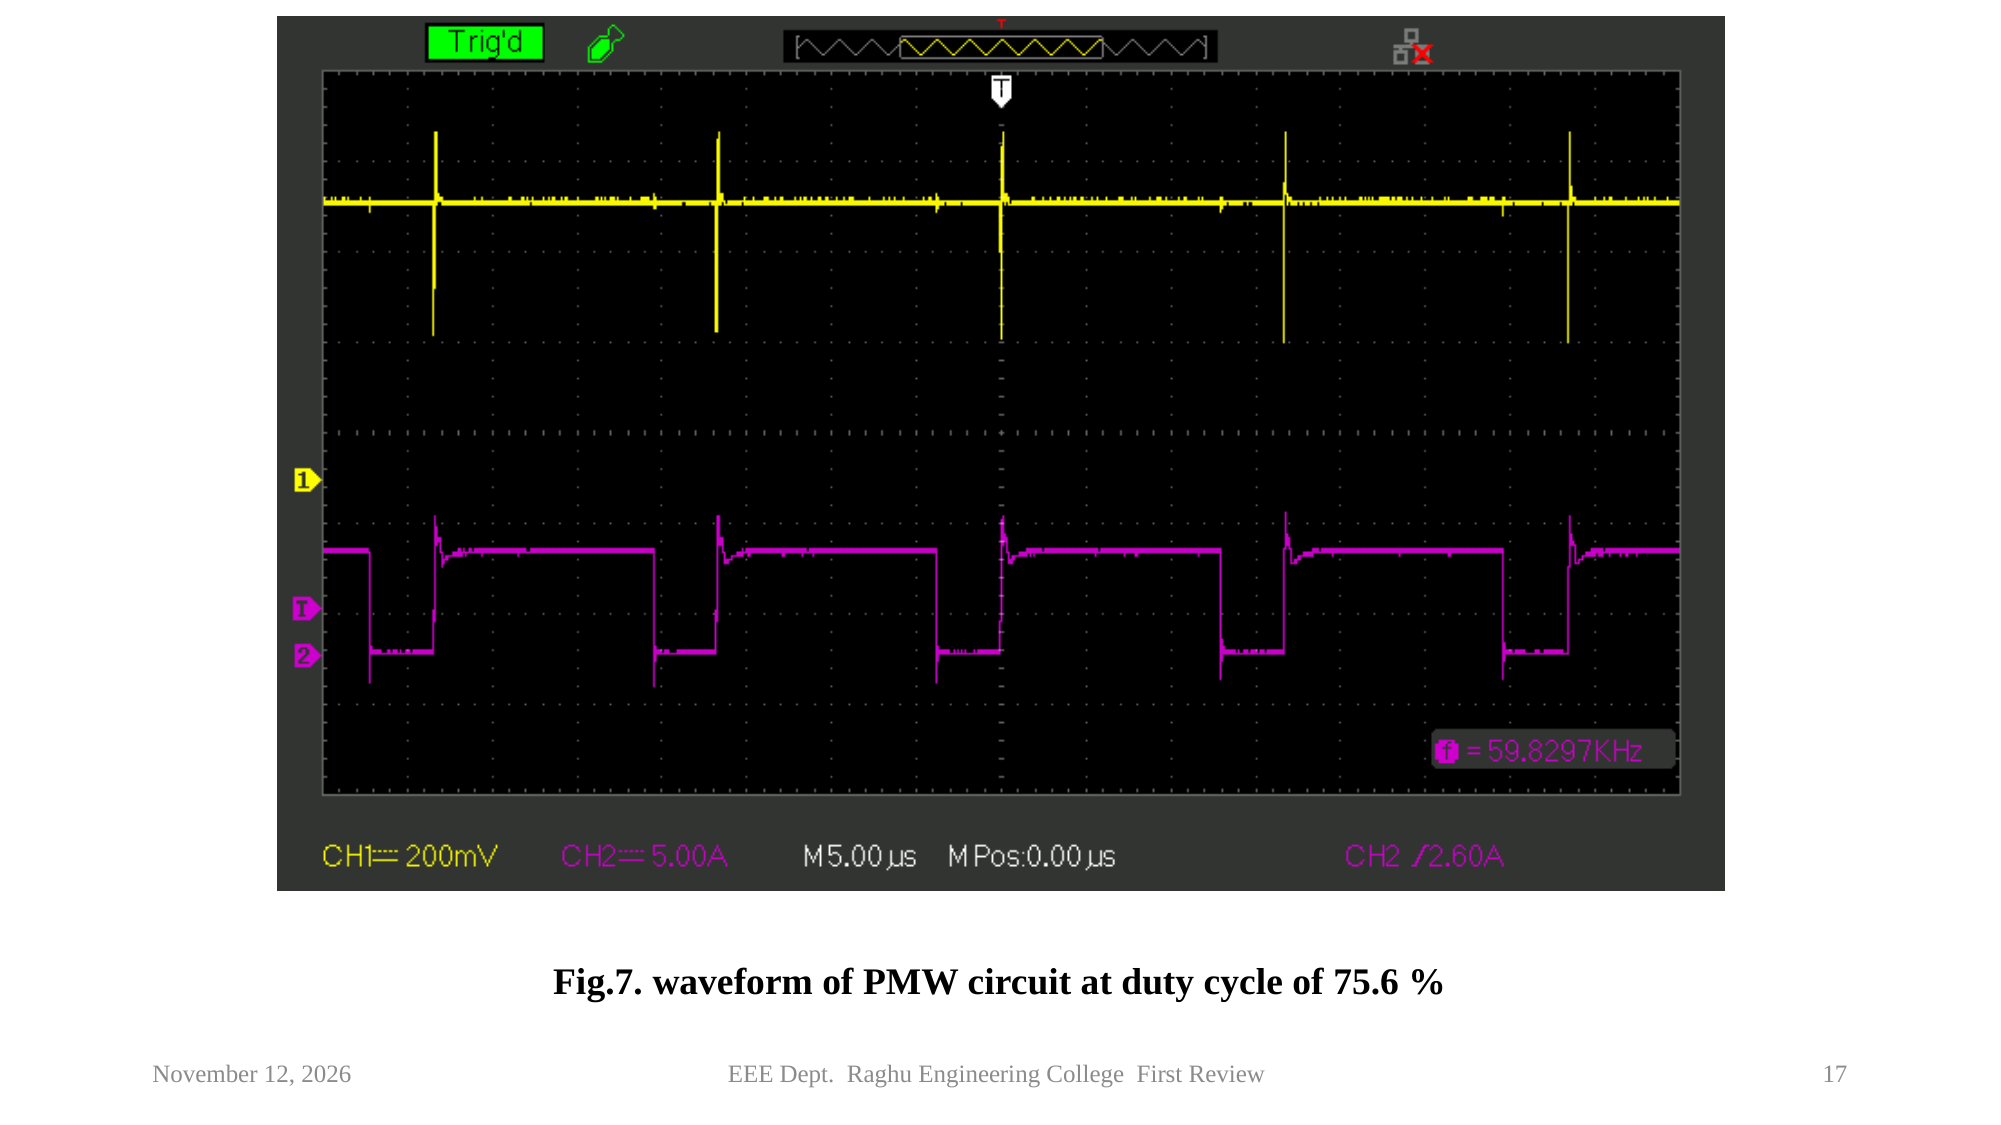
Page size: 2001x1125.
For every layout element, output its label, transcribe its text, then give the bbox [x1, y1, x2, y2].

text_box Fig.7. waveform of PMW circuit at duty cycle of 75.6 % [249, 949, 1750, 1009]
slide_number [137, 1042, 588, 1103]
footer EEE Dept. Raghu Engineering College First Review [662, 1042, 1338, 1103]
slide_number 17 [1412, 1042, 1863, 1103]
picture [277, 16, 1725, 891]
